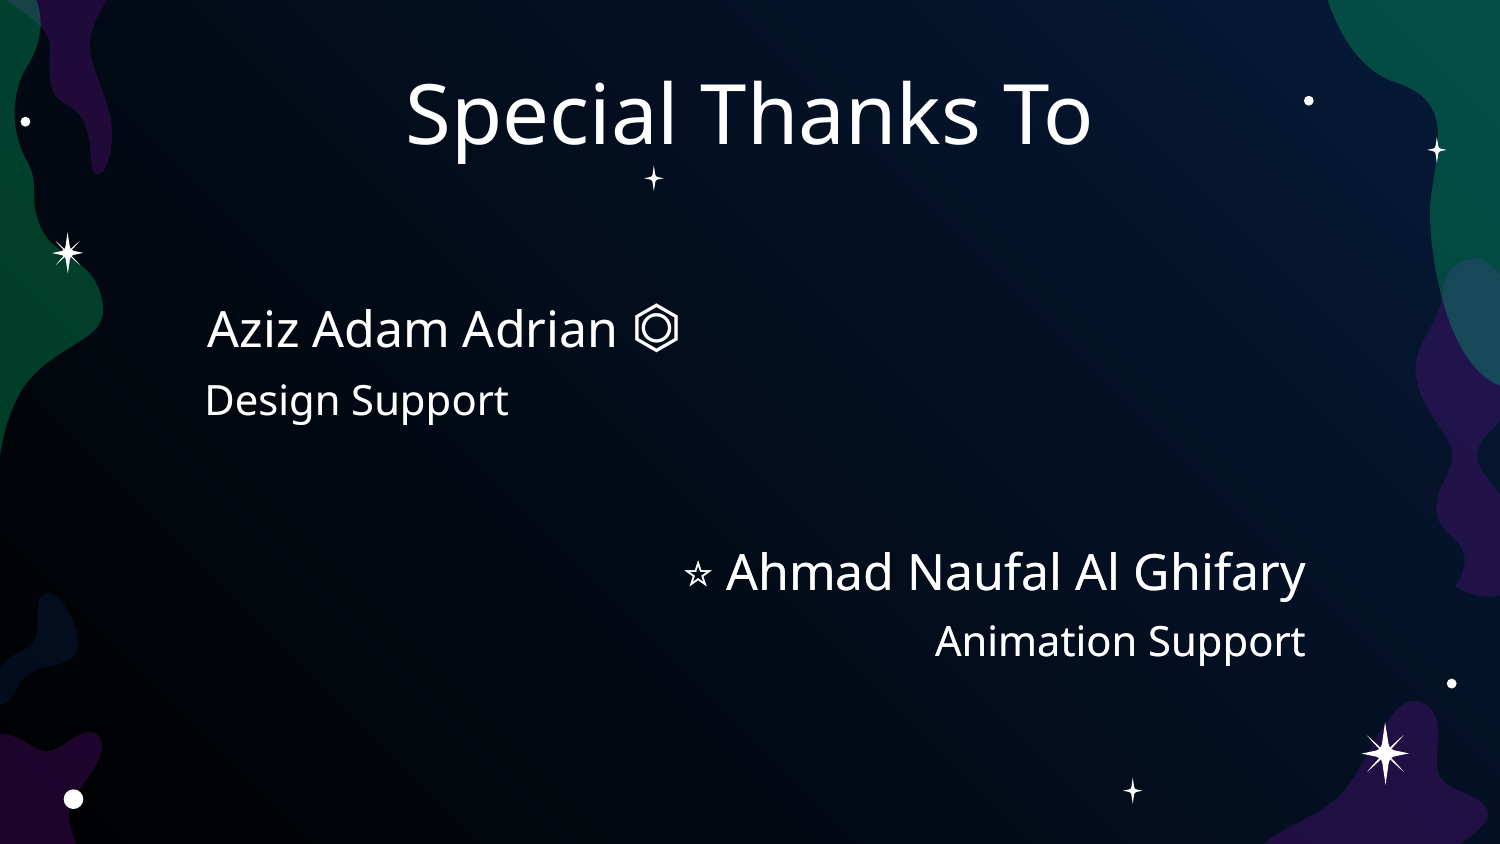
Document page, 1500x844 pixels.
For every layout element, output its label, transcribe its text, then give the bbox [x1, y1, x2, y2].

text_box ⭐ Ahmad Naufal Al Ghifary Animation Support [667, 514, 1321, 673]
text_box Special Thanks To [390, 53, 1110, 169]
text_box Aziz Adam Adrian ⏣ Design Support [178, 260, 712, 432]
